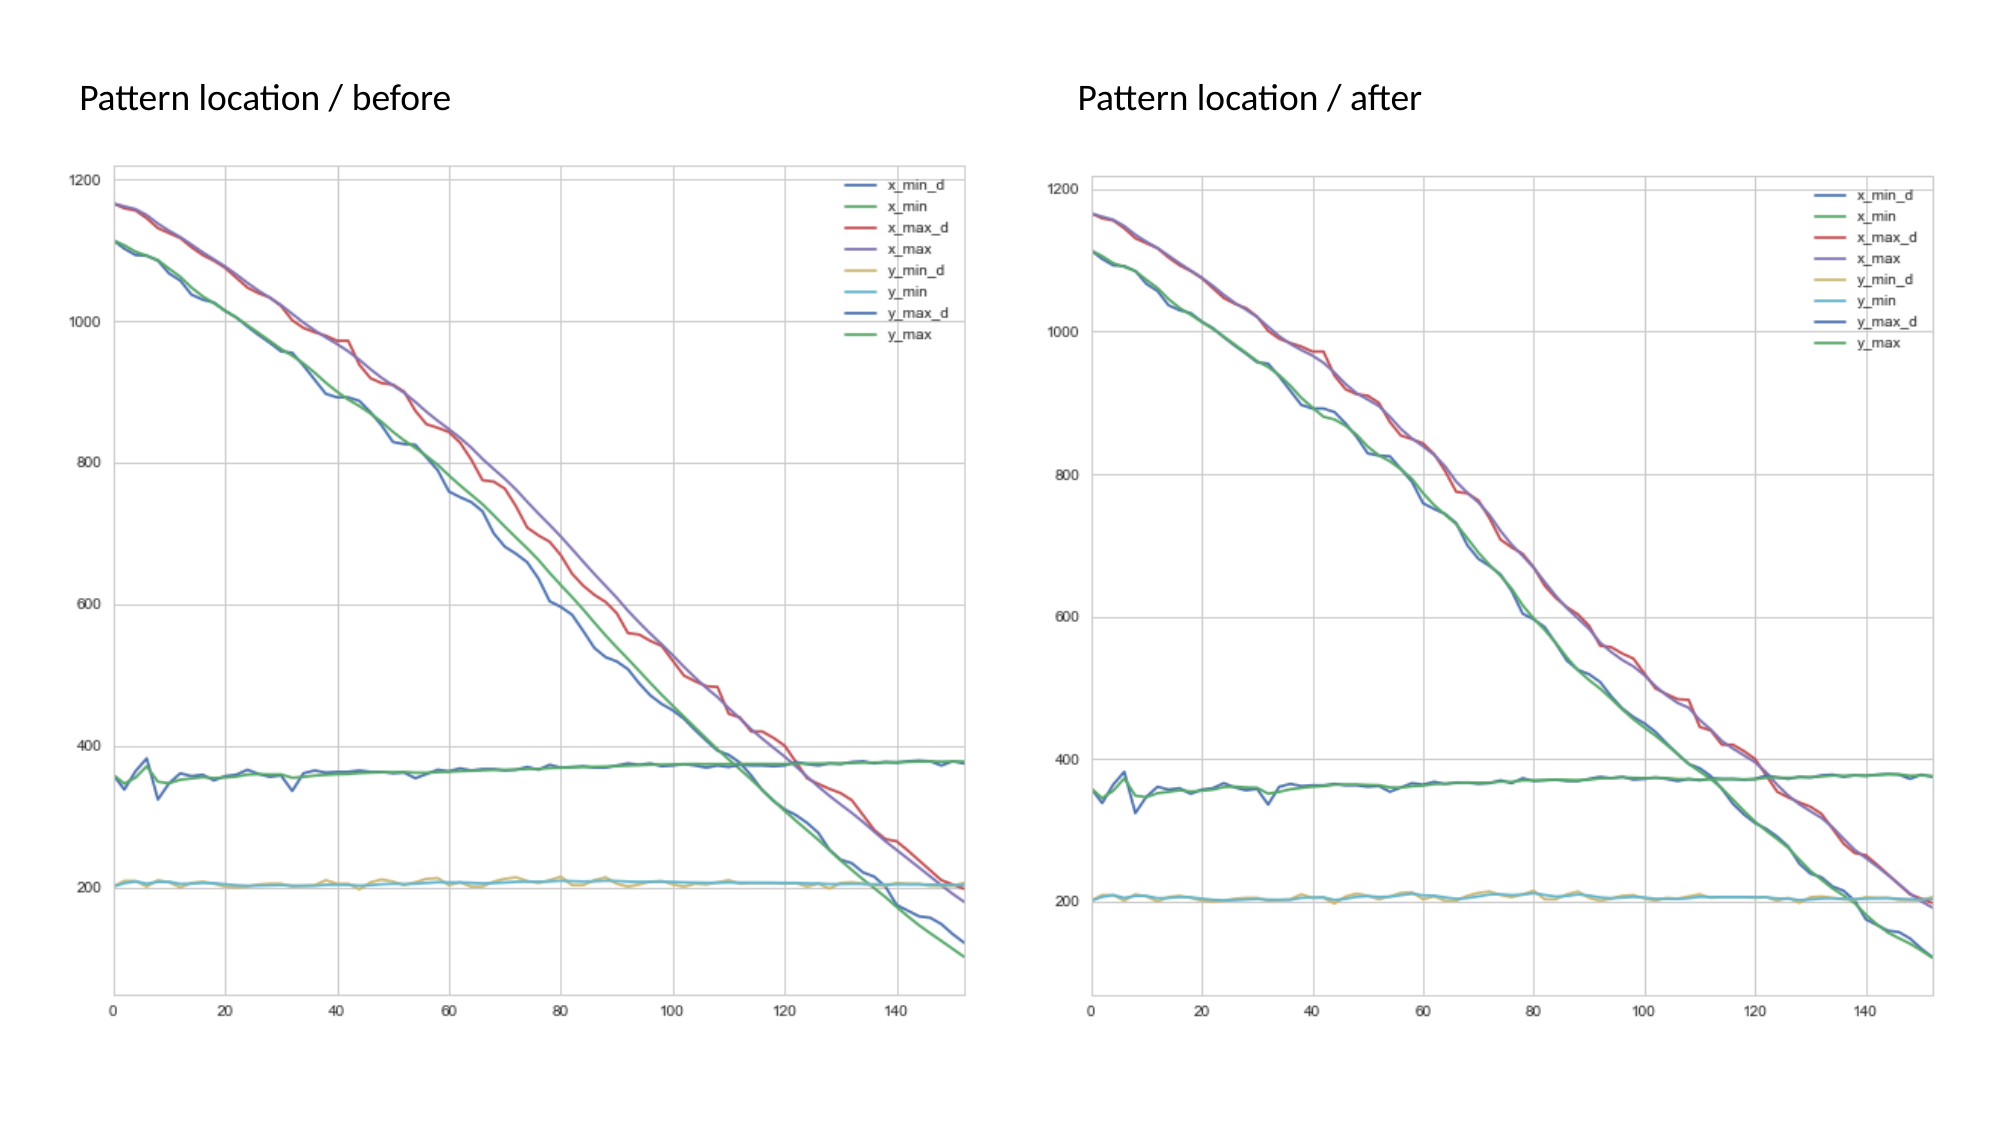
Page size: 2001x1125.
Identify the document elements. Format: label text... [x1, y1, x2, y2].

picture [59, 155, 995, 1036]
text_box Pattern location / before [64, 65, 467, 126]
picture [1033, 155, 1957, 1036]
text_box Pattern location / after [1062, 65, 1438, 126]
